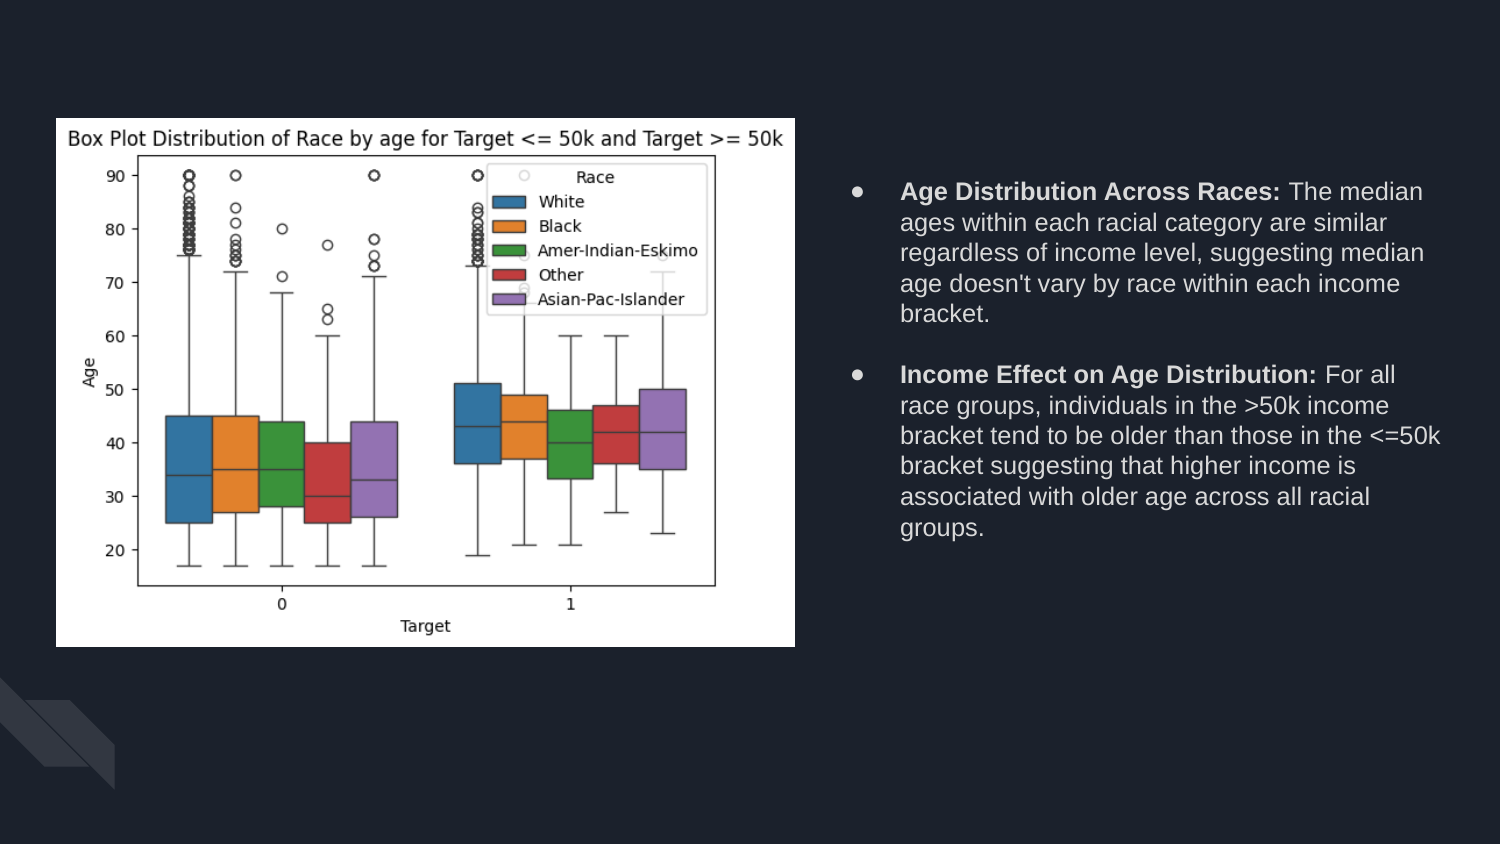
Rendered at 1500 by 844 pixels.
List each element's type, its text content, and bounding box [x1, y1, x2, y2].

text_box Age Distribution Across Races: The median ages within each racial category are similar regardless of income level, suggesting median age doesn't vary by race within each income bracket. Income Effect on Age Distribution: For all race groups, individuals in the >50k income bracket tend to be older than those in the <=50k bracket suggesting that higher income is associated with older age across all racial groups. [810, 160, 1458, 556]
picture [56, 118, 795, 648]
